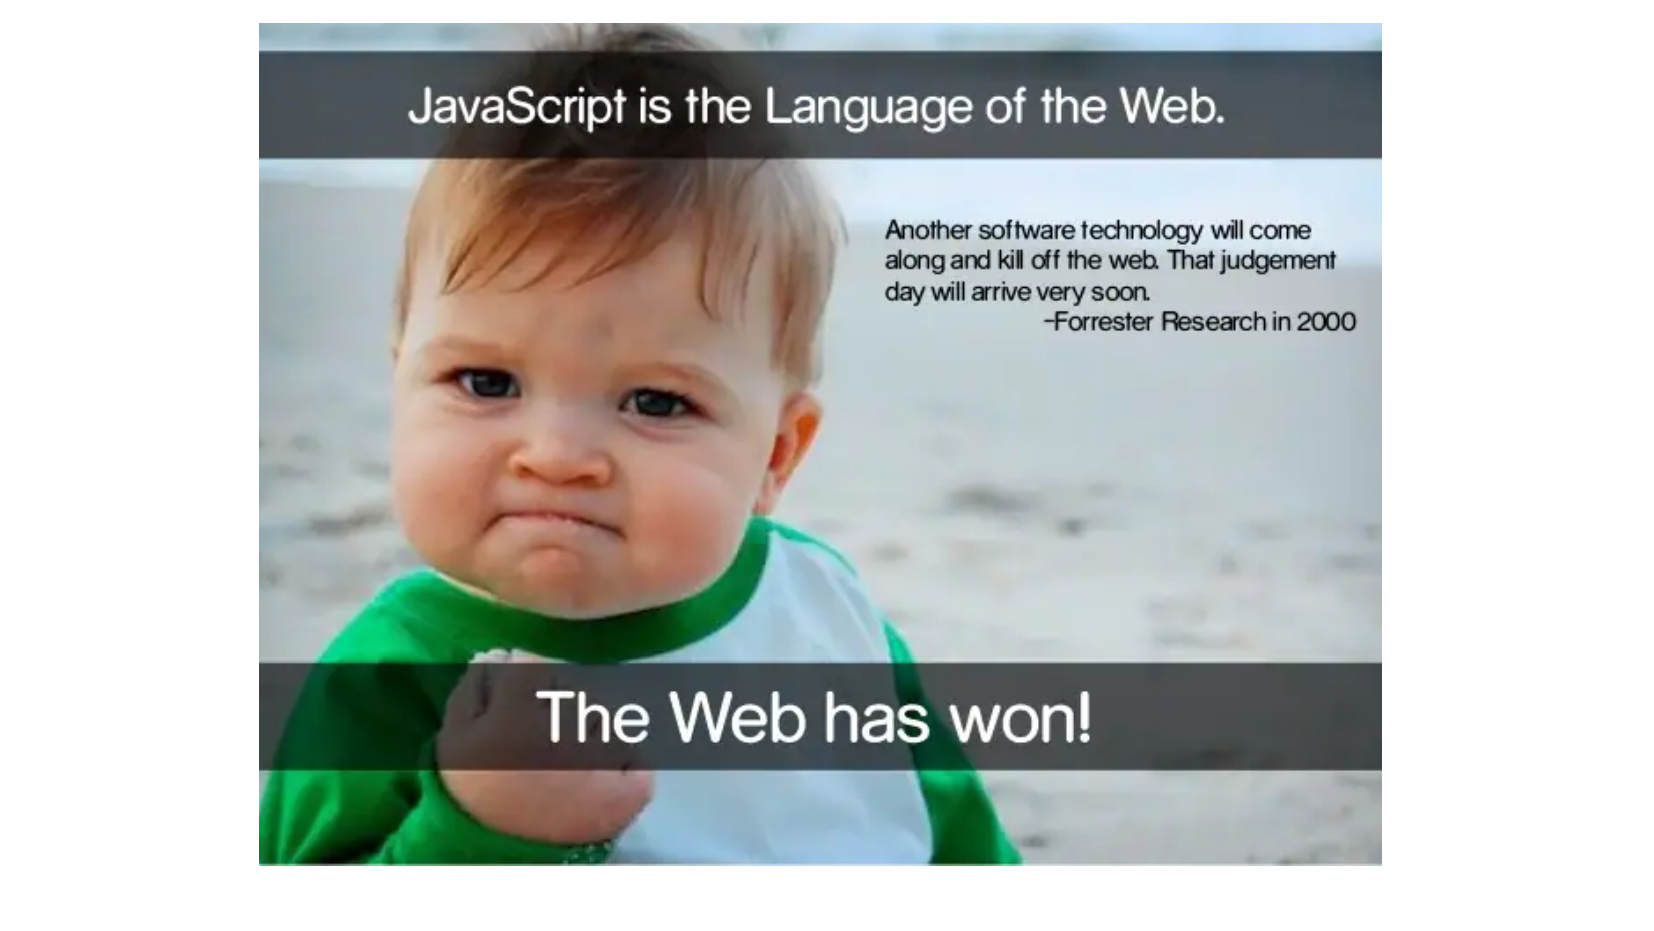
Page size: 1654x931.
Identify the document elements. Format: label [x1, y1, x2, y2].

picture [259, 23, 1383, 867]
